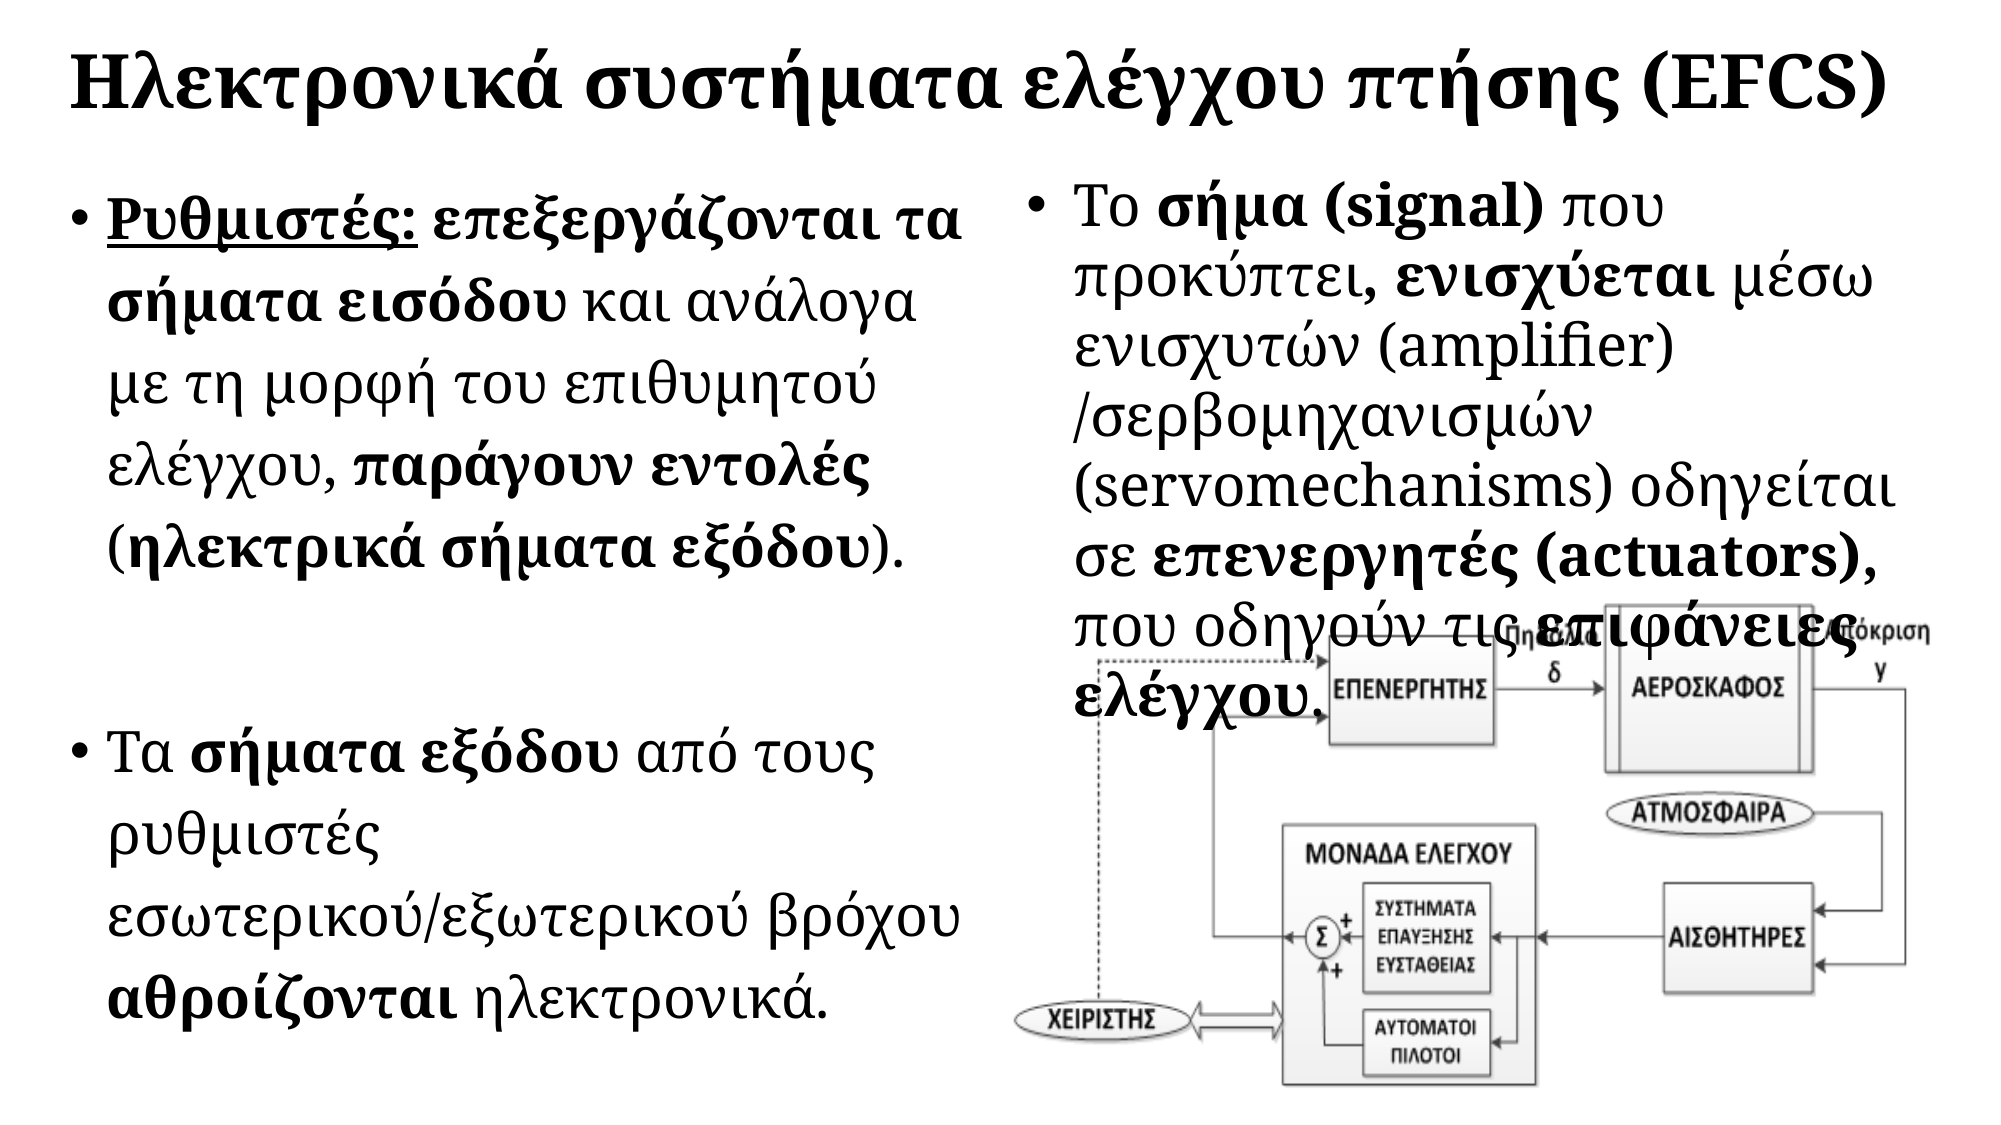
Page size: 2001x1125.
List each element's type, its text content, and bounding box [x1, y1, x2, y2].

title Ηλεκτρονικά συστήματα ελέγχου πτήσης (EFCS) [54, 31, 1945, 138]
list Ρυθμιστές: επεξεργάζονται τα σήματα εισόδου και ανάλογα με τη μορφή του επιθυμητού ελέγχου, παράγουν εντολές (ηλεκτρικά σήματα εξόδου). Τα σήματα εξόδου από τους ρυθμιστές εσωτερικού/εξωτερικού βρόχου αθροίζονται ηλεκτρονικά. [54, 160, 989, 1094]
text_box Το σήμα (signal) που προκύπτει, ενισχύεται μέσω ενισχυτών (amplifier) /σερβομηχανισμών (servomechanisms) οδηγείται σε επενεργητές (actuators), που οδηγούν τις επιφάνειες ελέγχου. [1011, 160, 1969, 736]
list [1011, 600, 1945, 1094]
